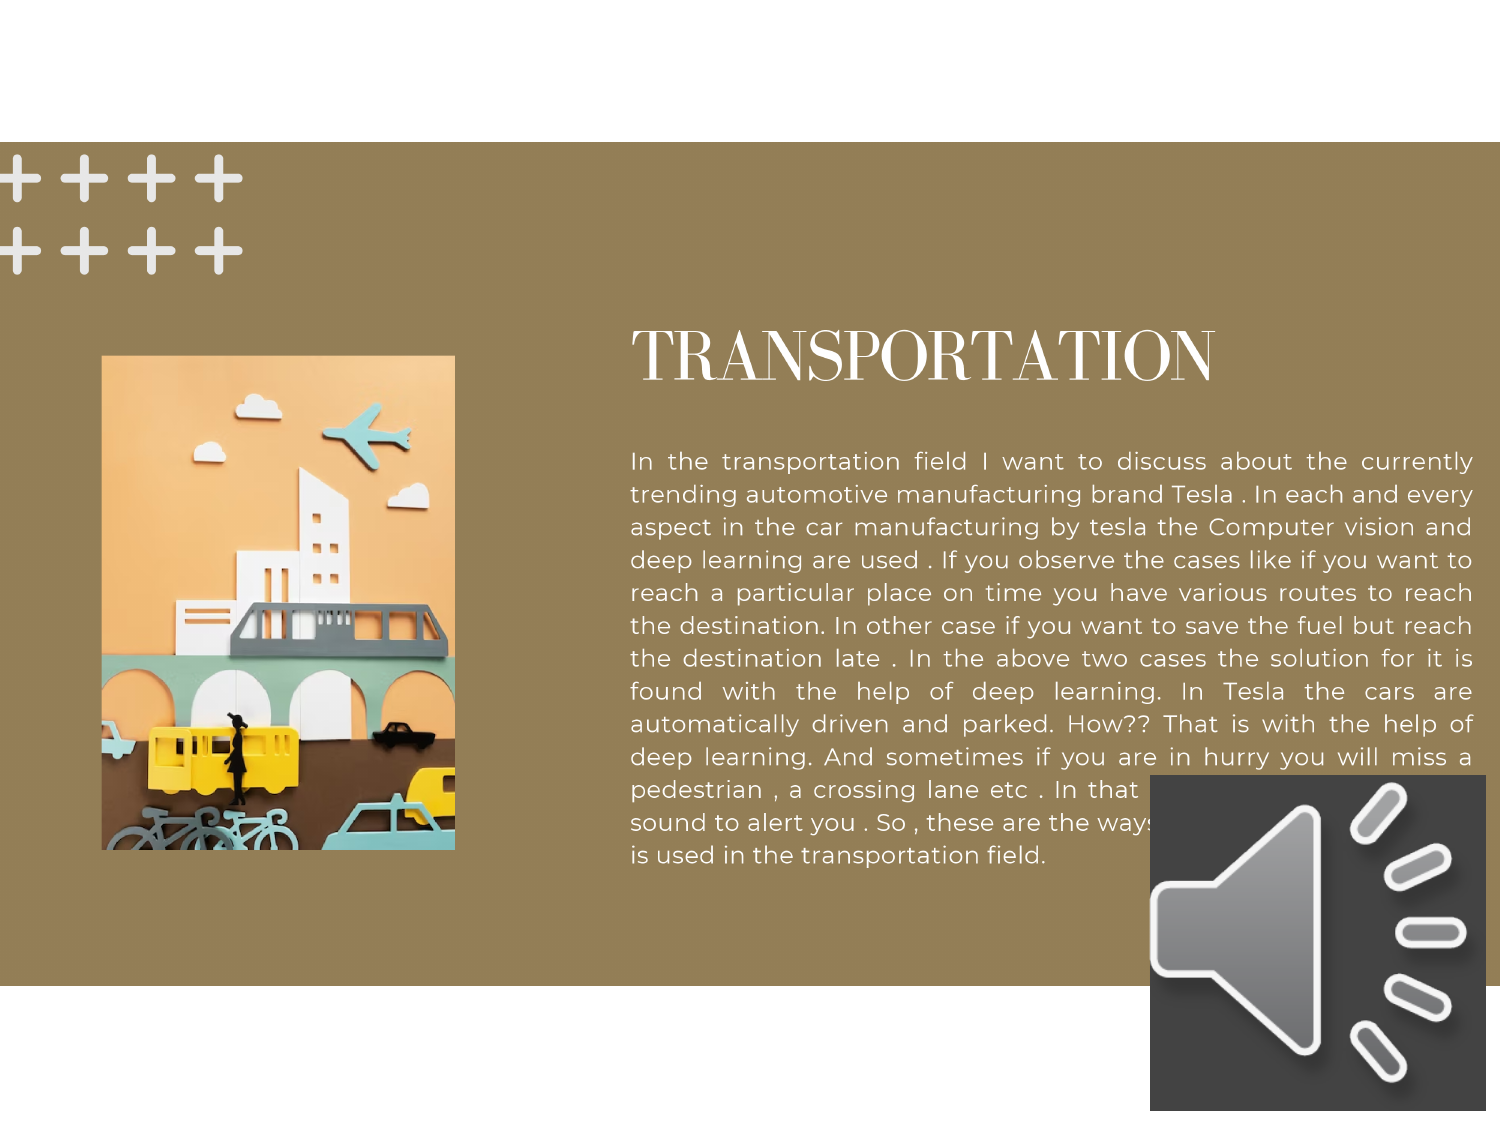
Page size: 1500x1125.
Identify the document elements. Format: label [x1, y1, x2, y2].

picture [0, 141, 1500, 1112]
